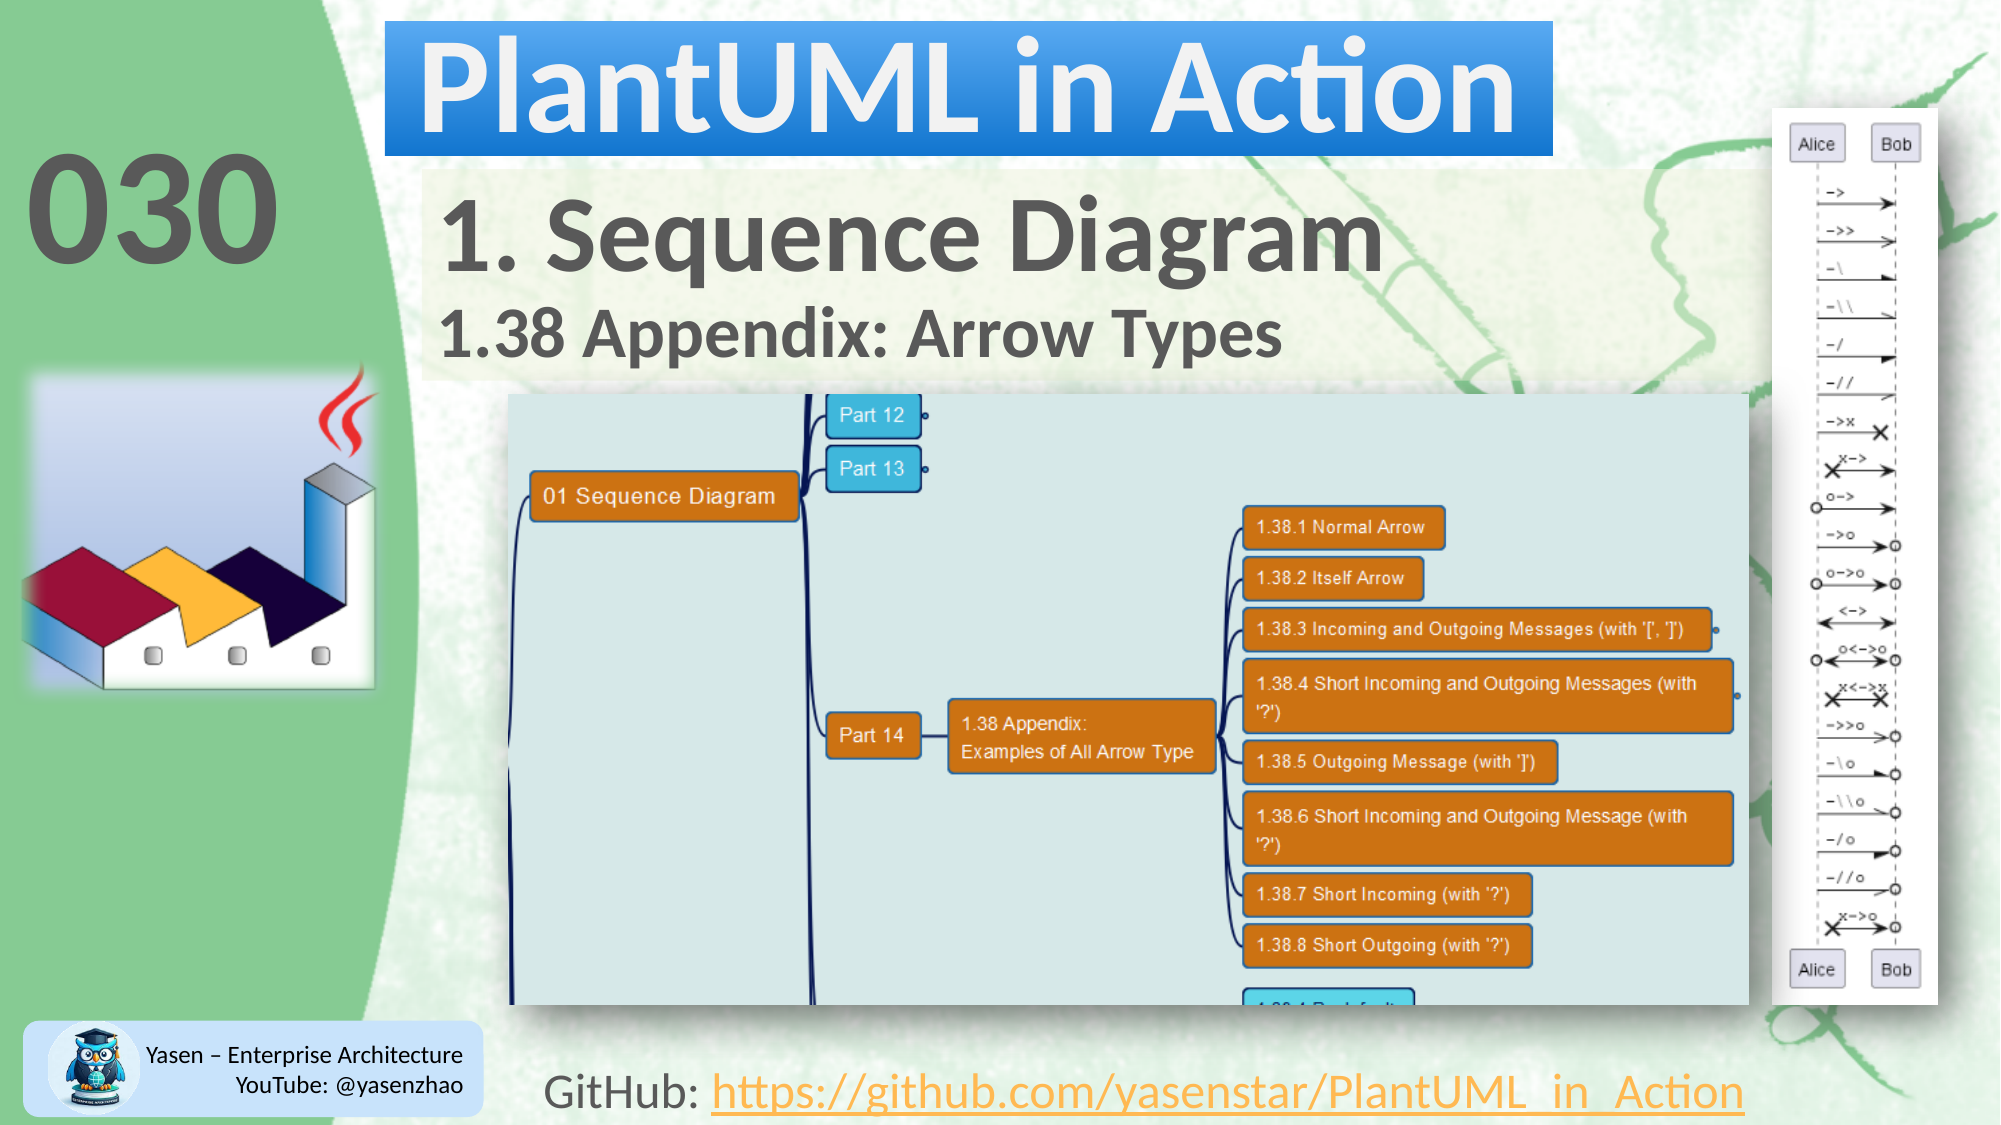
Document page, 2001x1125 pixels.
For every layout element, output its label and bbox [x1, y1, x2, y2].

picture [0, 0, 2000, 1125]
text_box [22, 1020, 484, 1118]
